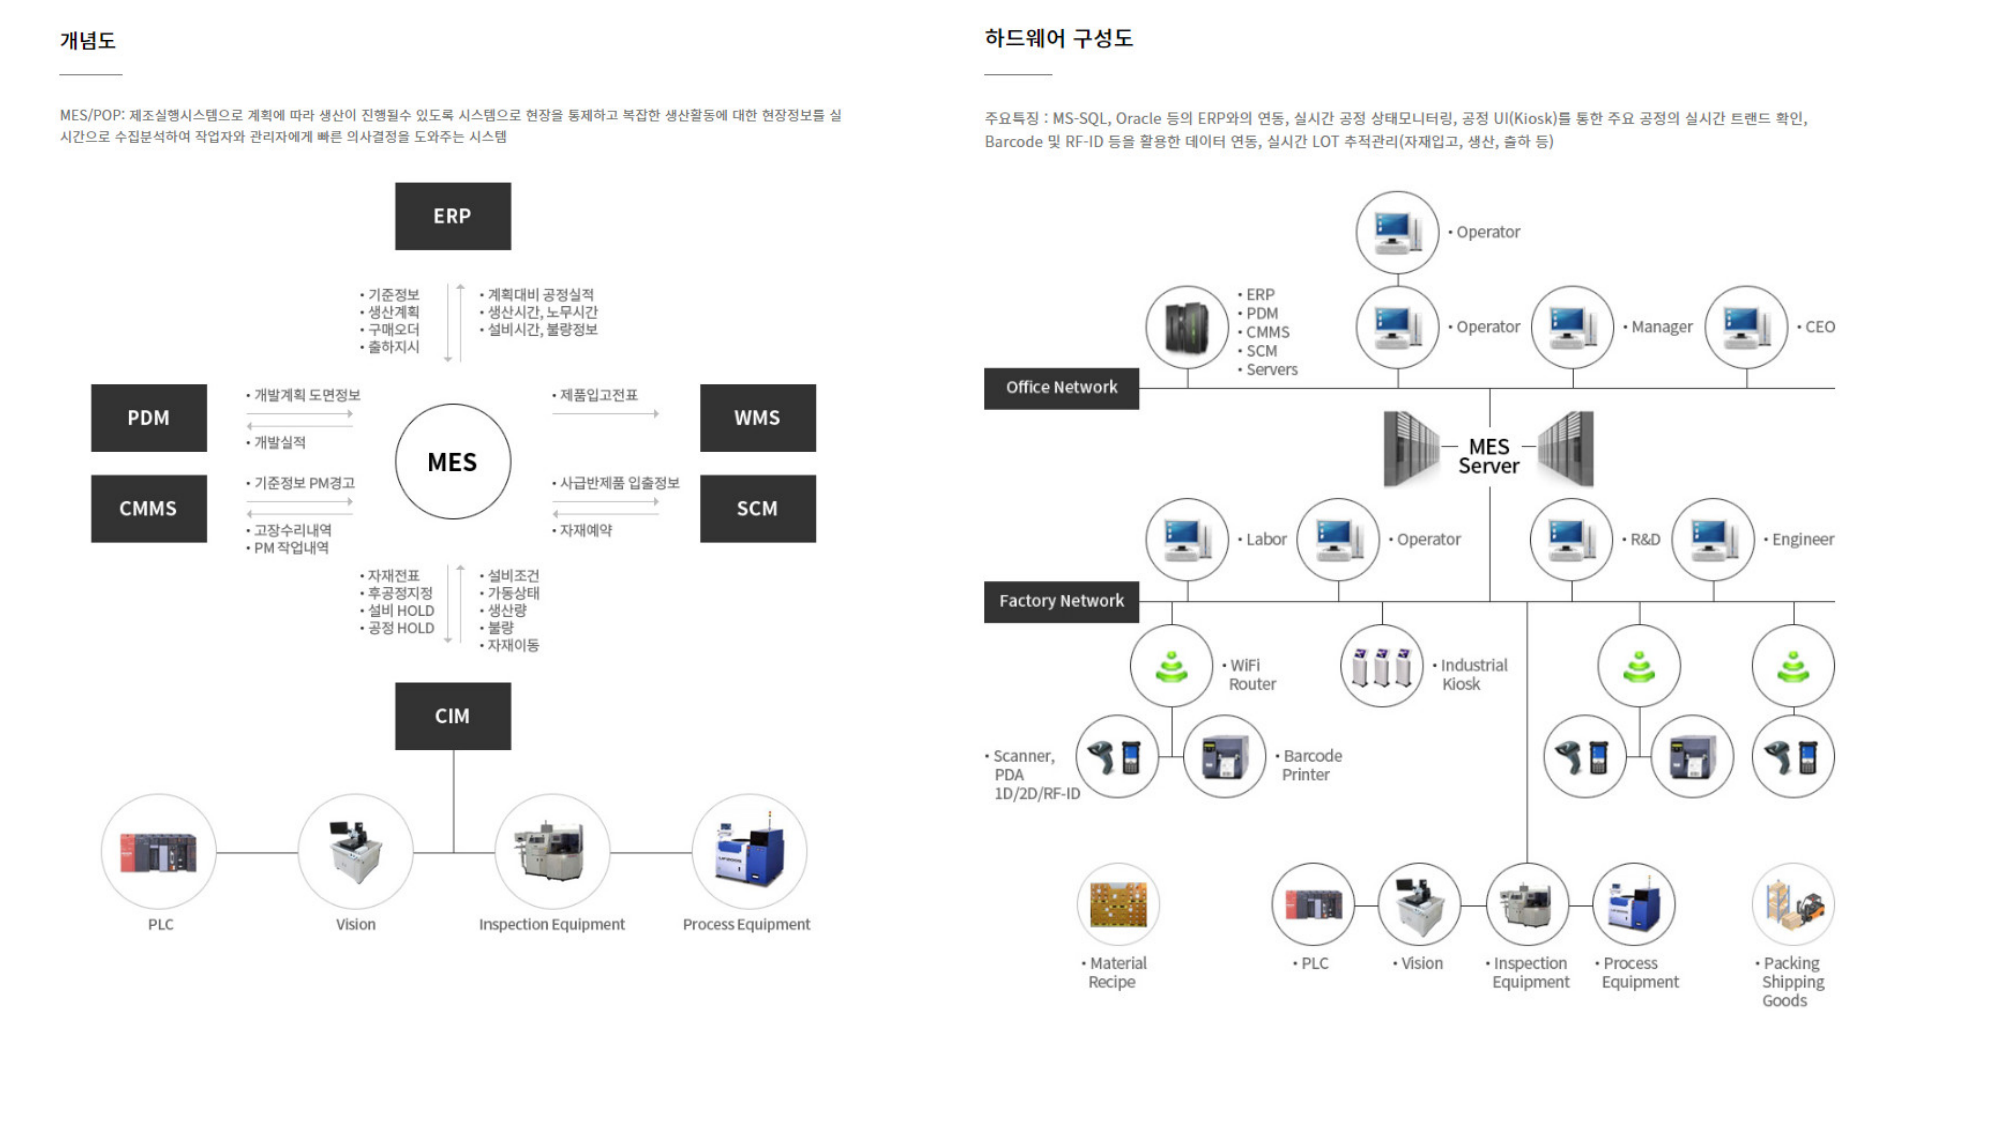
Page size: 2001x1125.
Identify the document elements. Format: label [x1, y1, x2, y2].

picture [966, 0, 1872, 1034]
picture [27, 24, 845, 955]
